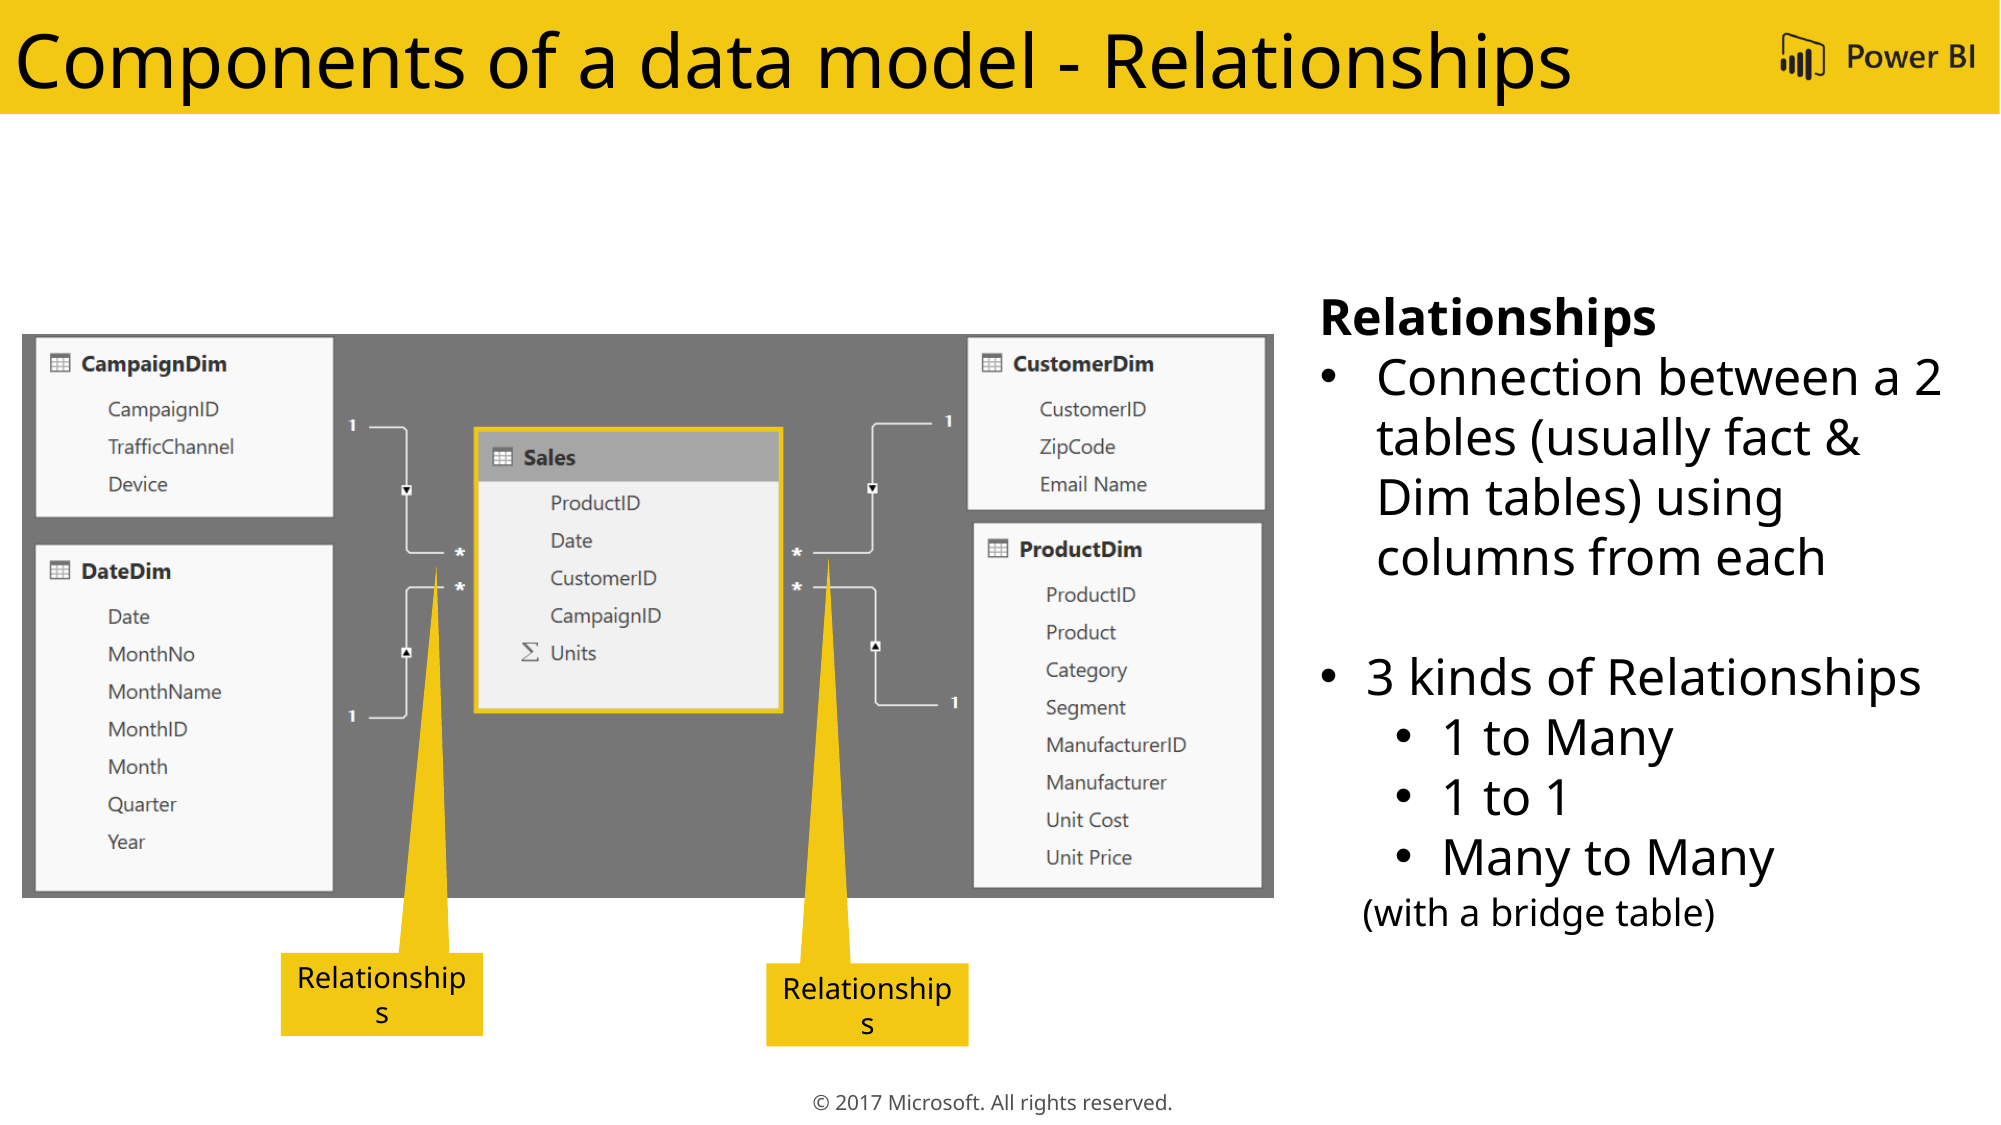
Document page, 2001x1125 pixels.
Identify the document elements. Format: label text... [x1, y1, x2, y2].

text_box Relationships Connection between a 2 tables (usually fact & Dim tables) using columns from each 3 kinds of Relationships 1 to Many 1 to 1 Many to Many (with a bridge table) [1304, 277, 1985, 943]
footer © 2017 Microsoft. All rights reserved. [663, 1084, 1338, 1122]
text_box [0, 0, 2000, 115]
text_box Components of a data model - Relationships [0, 5, 1879, 111]
picture [22, 334, 1274, 899]
text_box Relationships [765, 899, 970, 1048]
text_box Relationships [279, 899, 484, 1037]
picture [1768, 23, 1985, 91]
